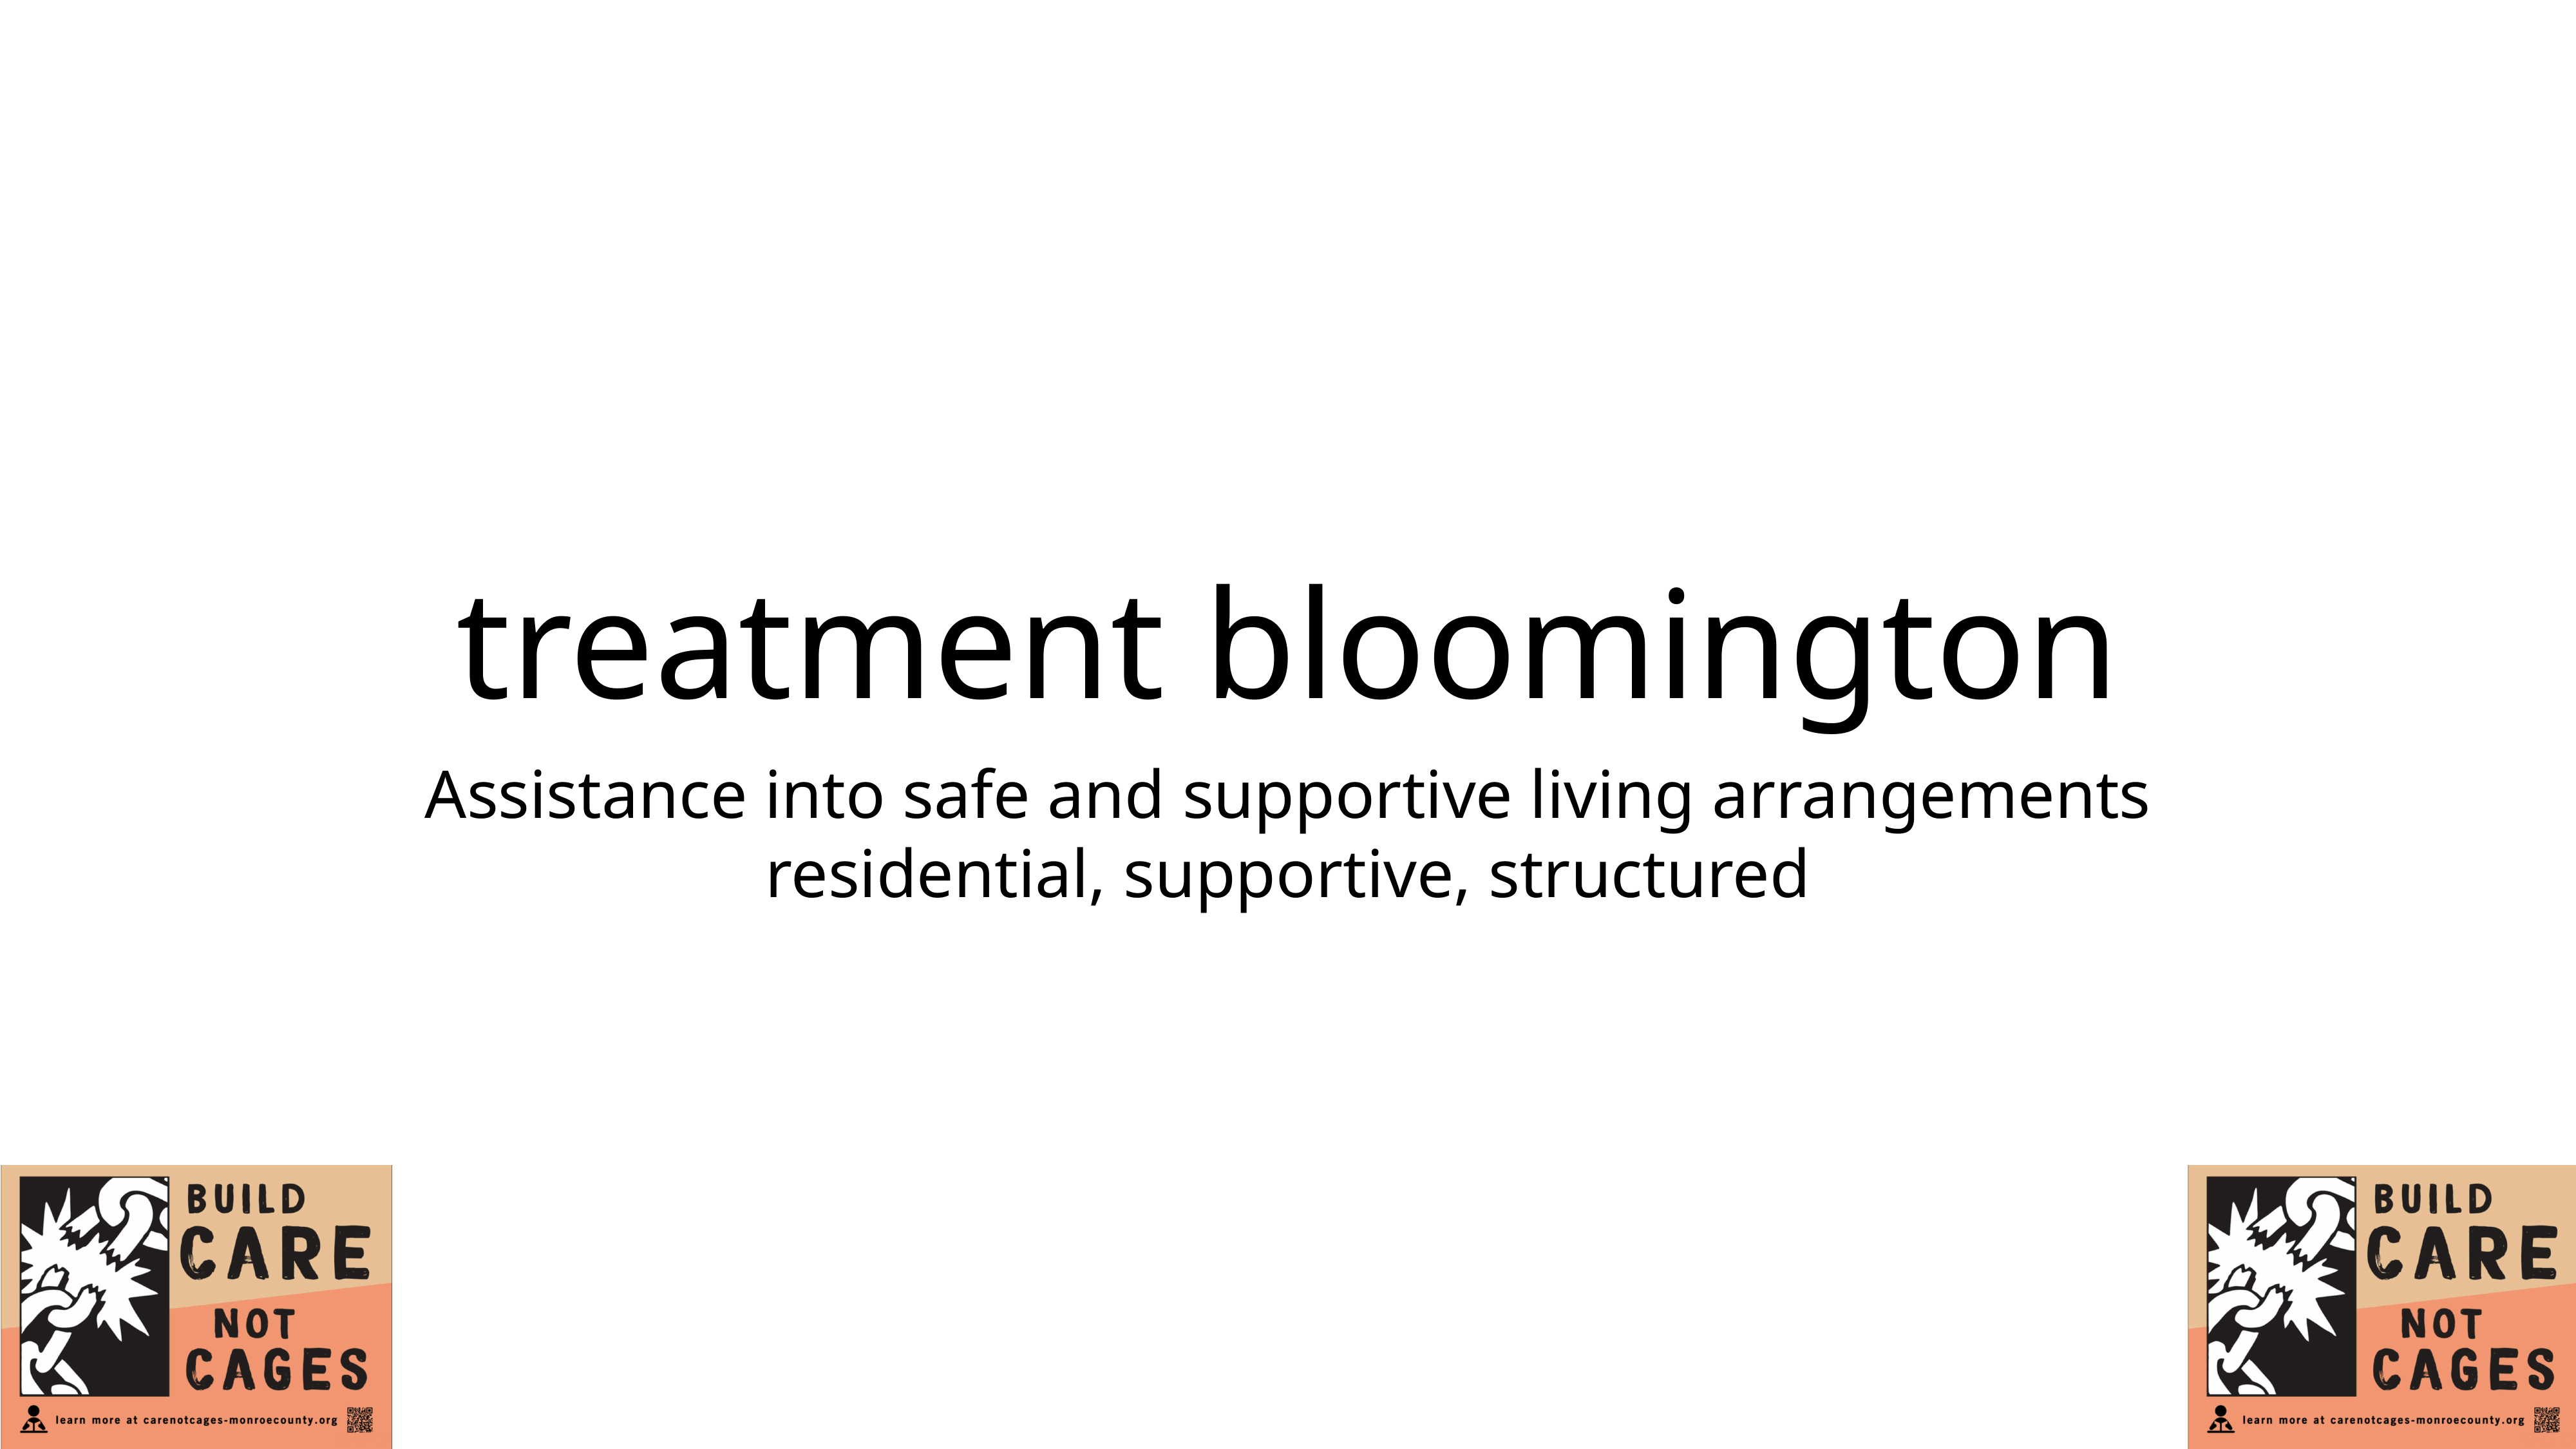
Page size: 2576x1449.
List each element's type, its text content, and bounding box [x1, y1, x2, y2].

picture [0, 1165, 392, 1449]
subtitle Assistance into safe and supportive living arrangements residential, supportive, structured [187, 746, 2389, 916]
picture [2187, 1165, 2576, 1449]
title treatment bloomington [187, 242, 2389, 735]
